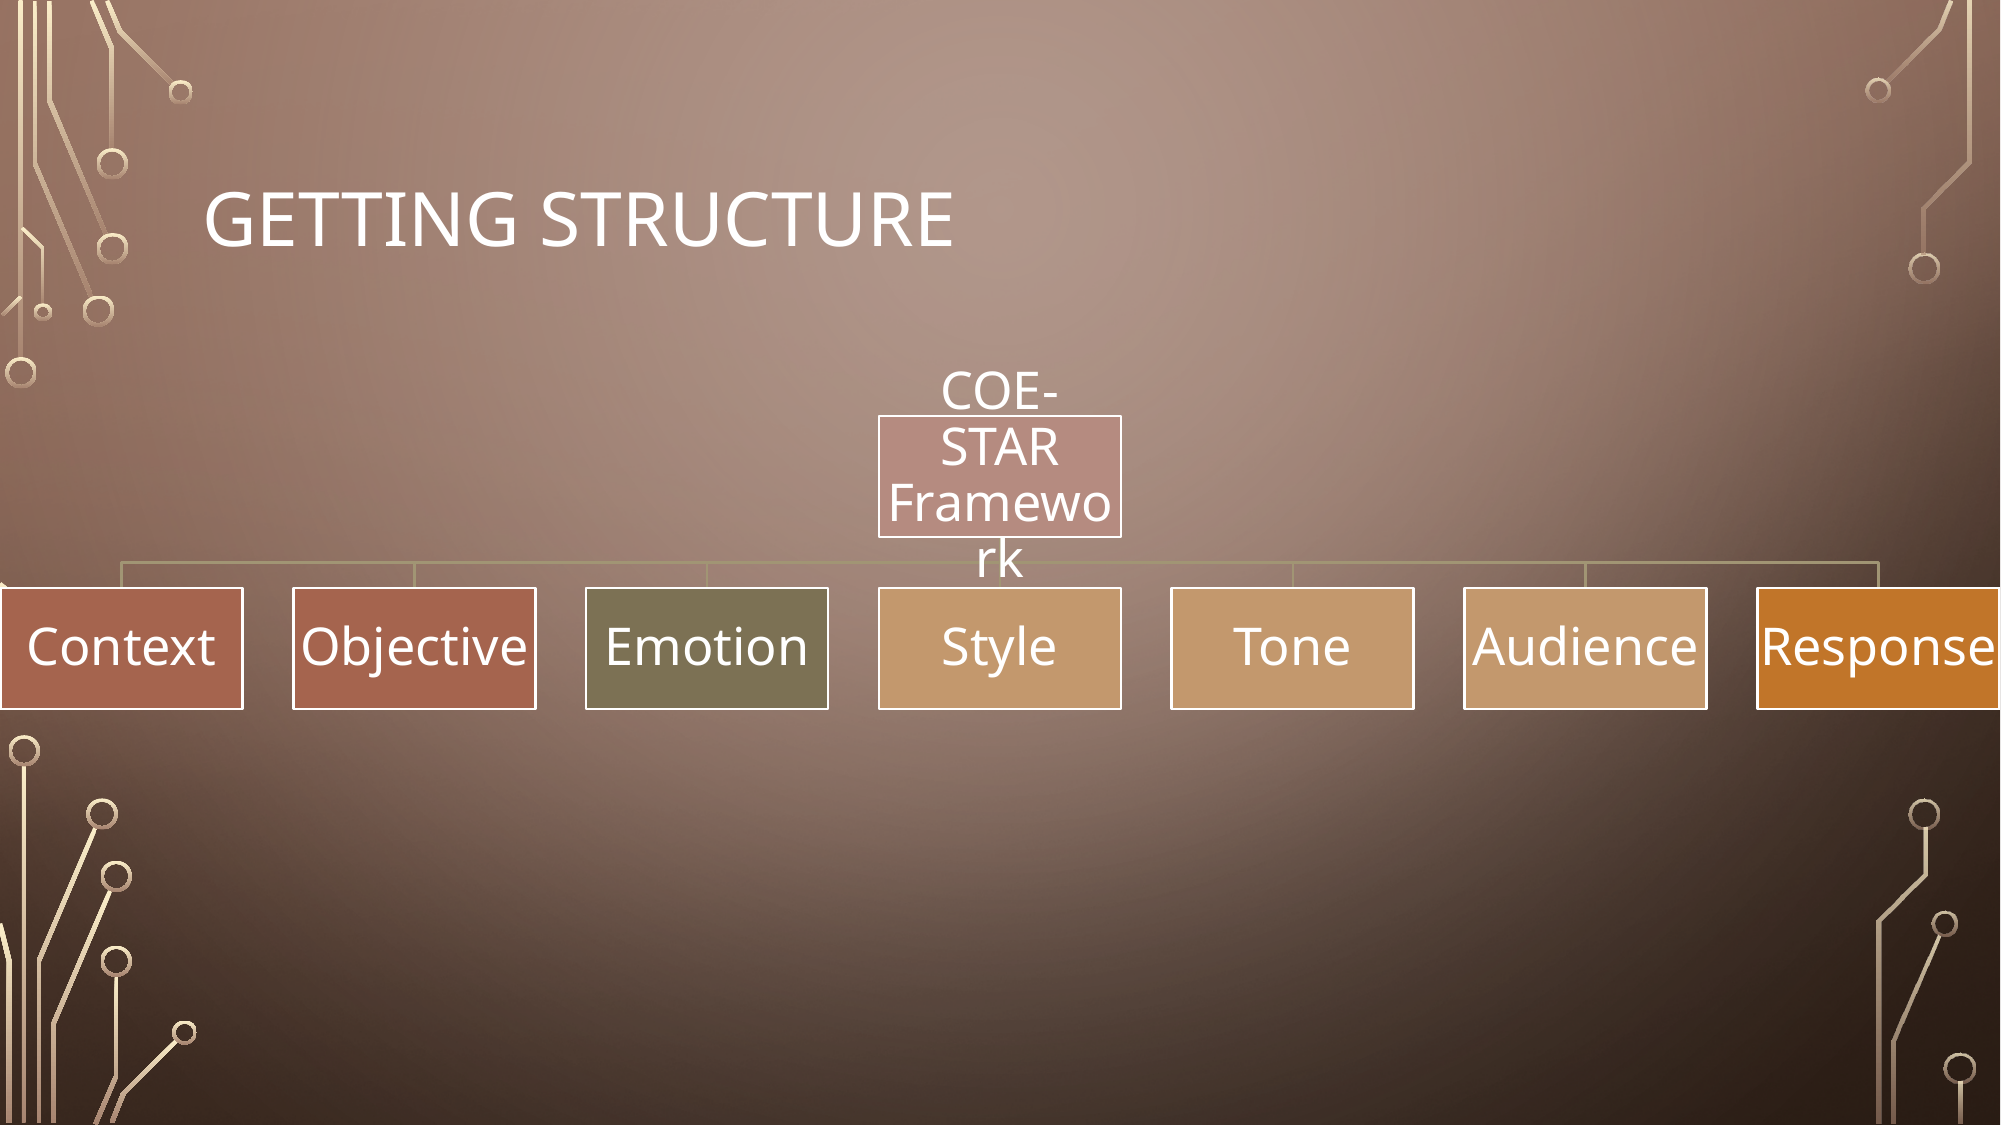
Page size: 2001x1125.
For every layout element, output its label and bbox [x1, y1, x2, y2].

text_box [0, 0, 2000, 1125]
